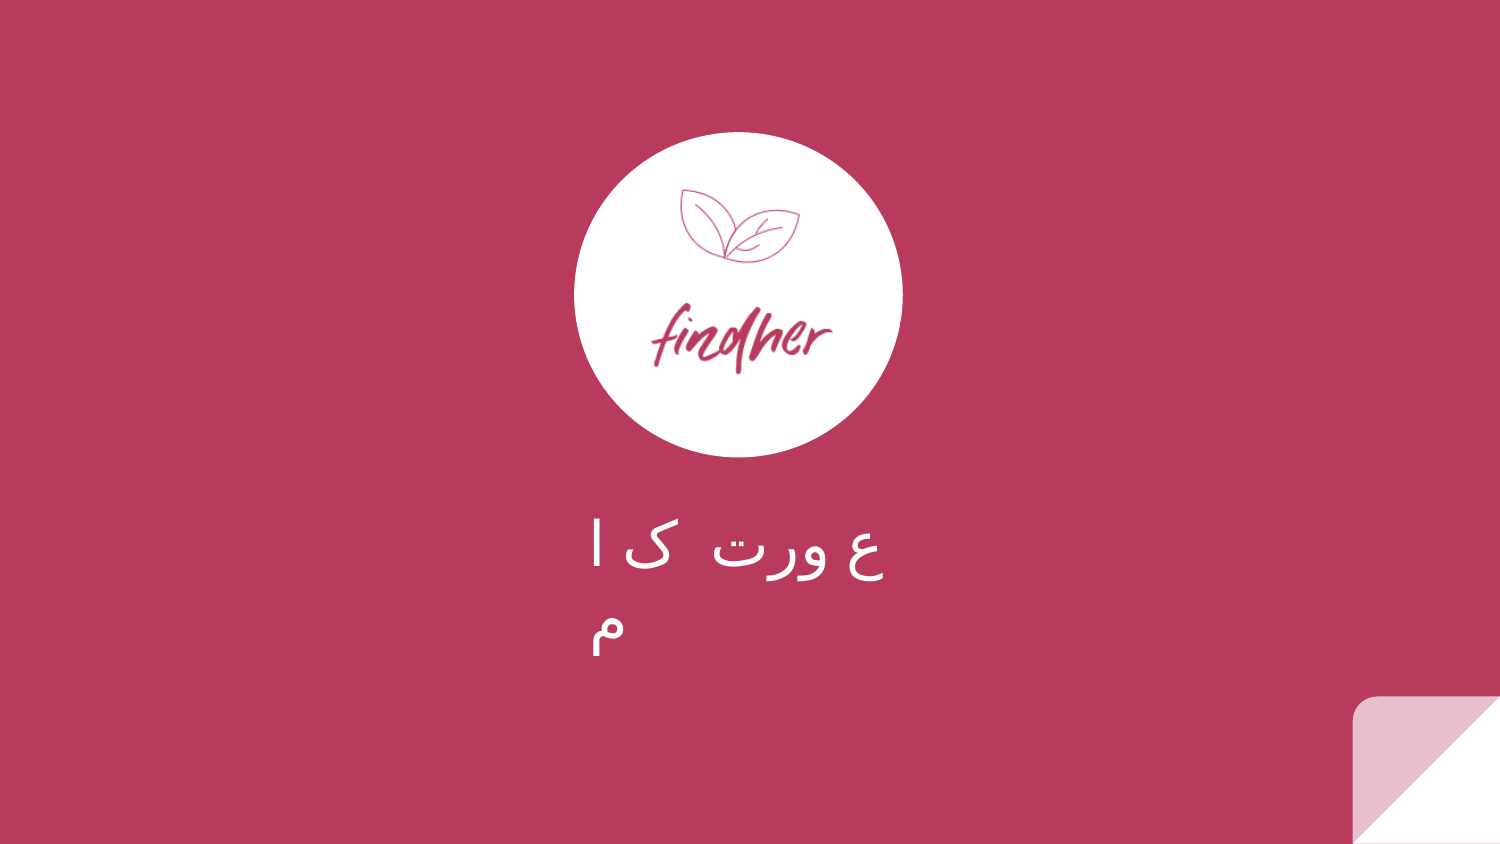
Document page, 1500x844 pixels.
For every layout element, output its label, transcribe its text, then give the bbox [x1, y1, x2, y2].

picture [573, 131, 903, 458]
subtitle ع ورت ک ا م [574, 489, 903, 598]
